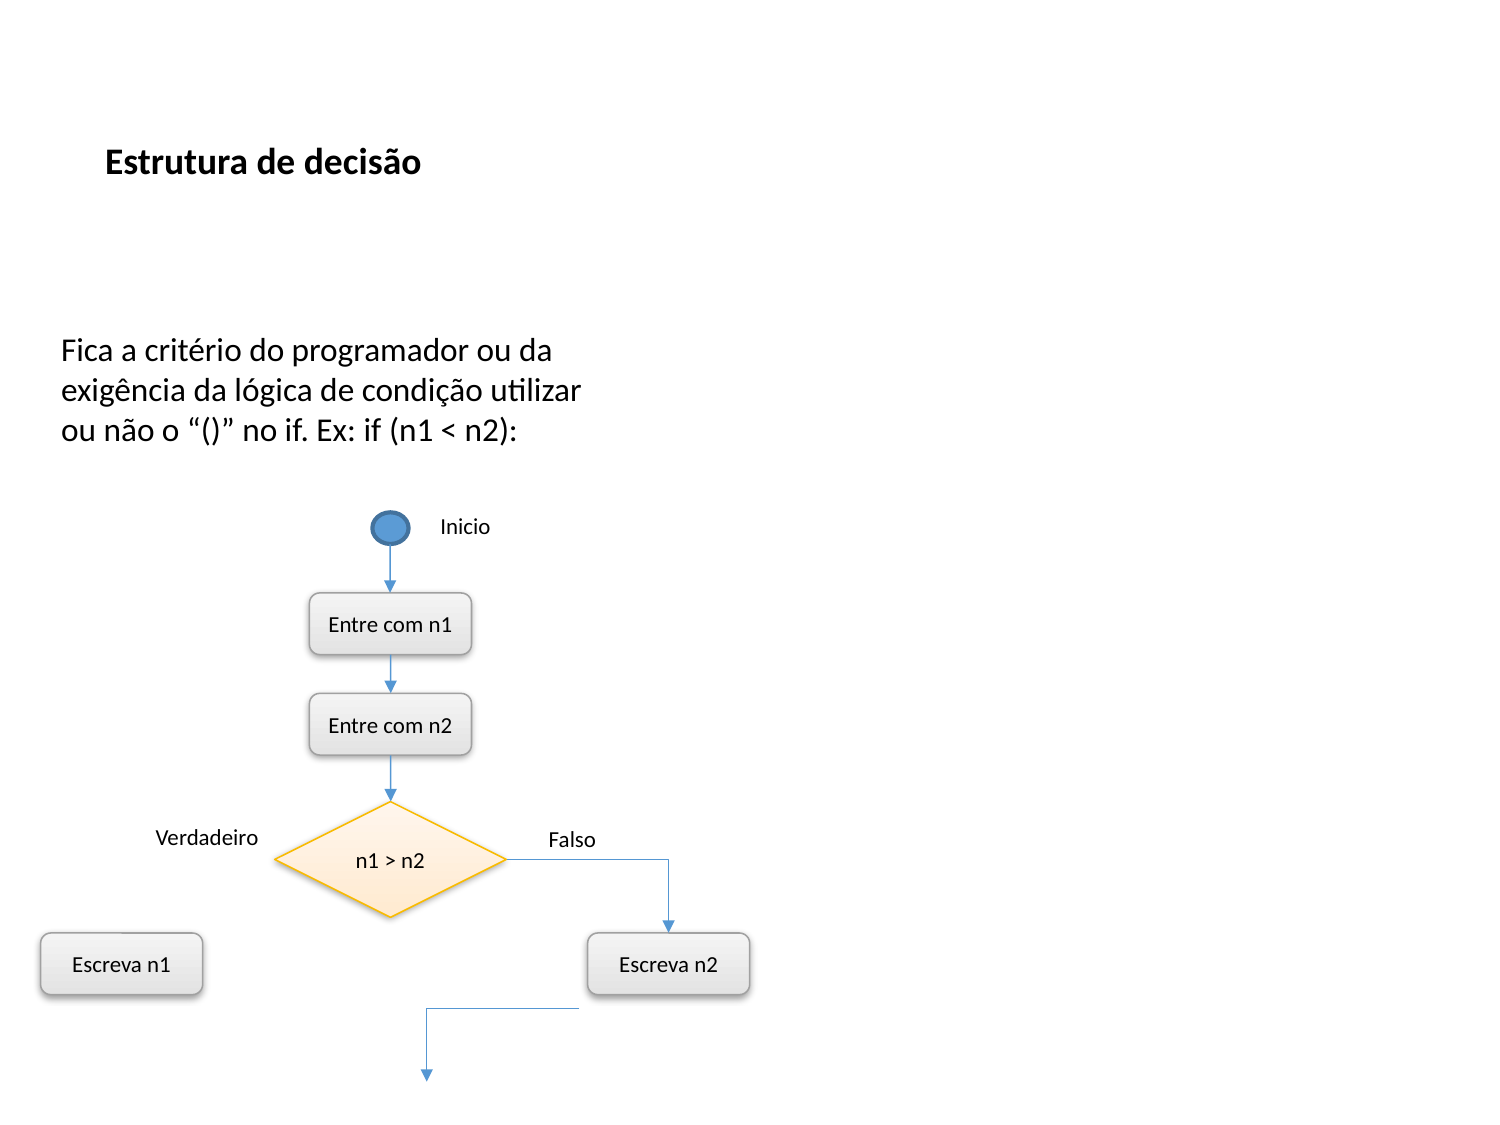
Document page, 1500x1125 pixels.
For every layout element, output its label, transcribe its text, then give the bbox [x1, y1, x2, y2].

text_box Estrutura de decisão [90, 130, 437, 235]
text_box Fica a critério do programador ou da exigência da lógica de condição utilizar ou não o “()” no if. Ex: if (n1 < n2): [46, 321, 638, 456]
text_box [40, 504, 750, 1009]
